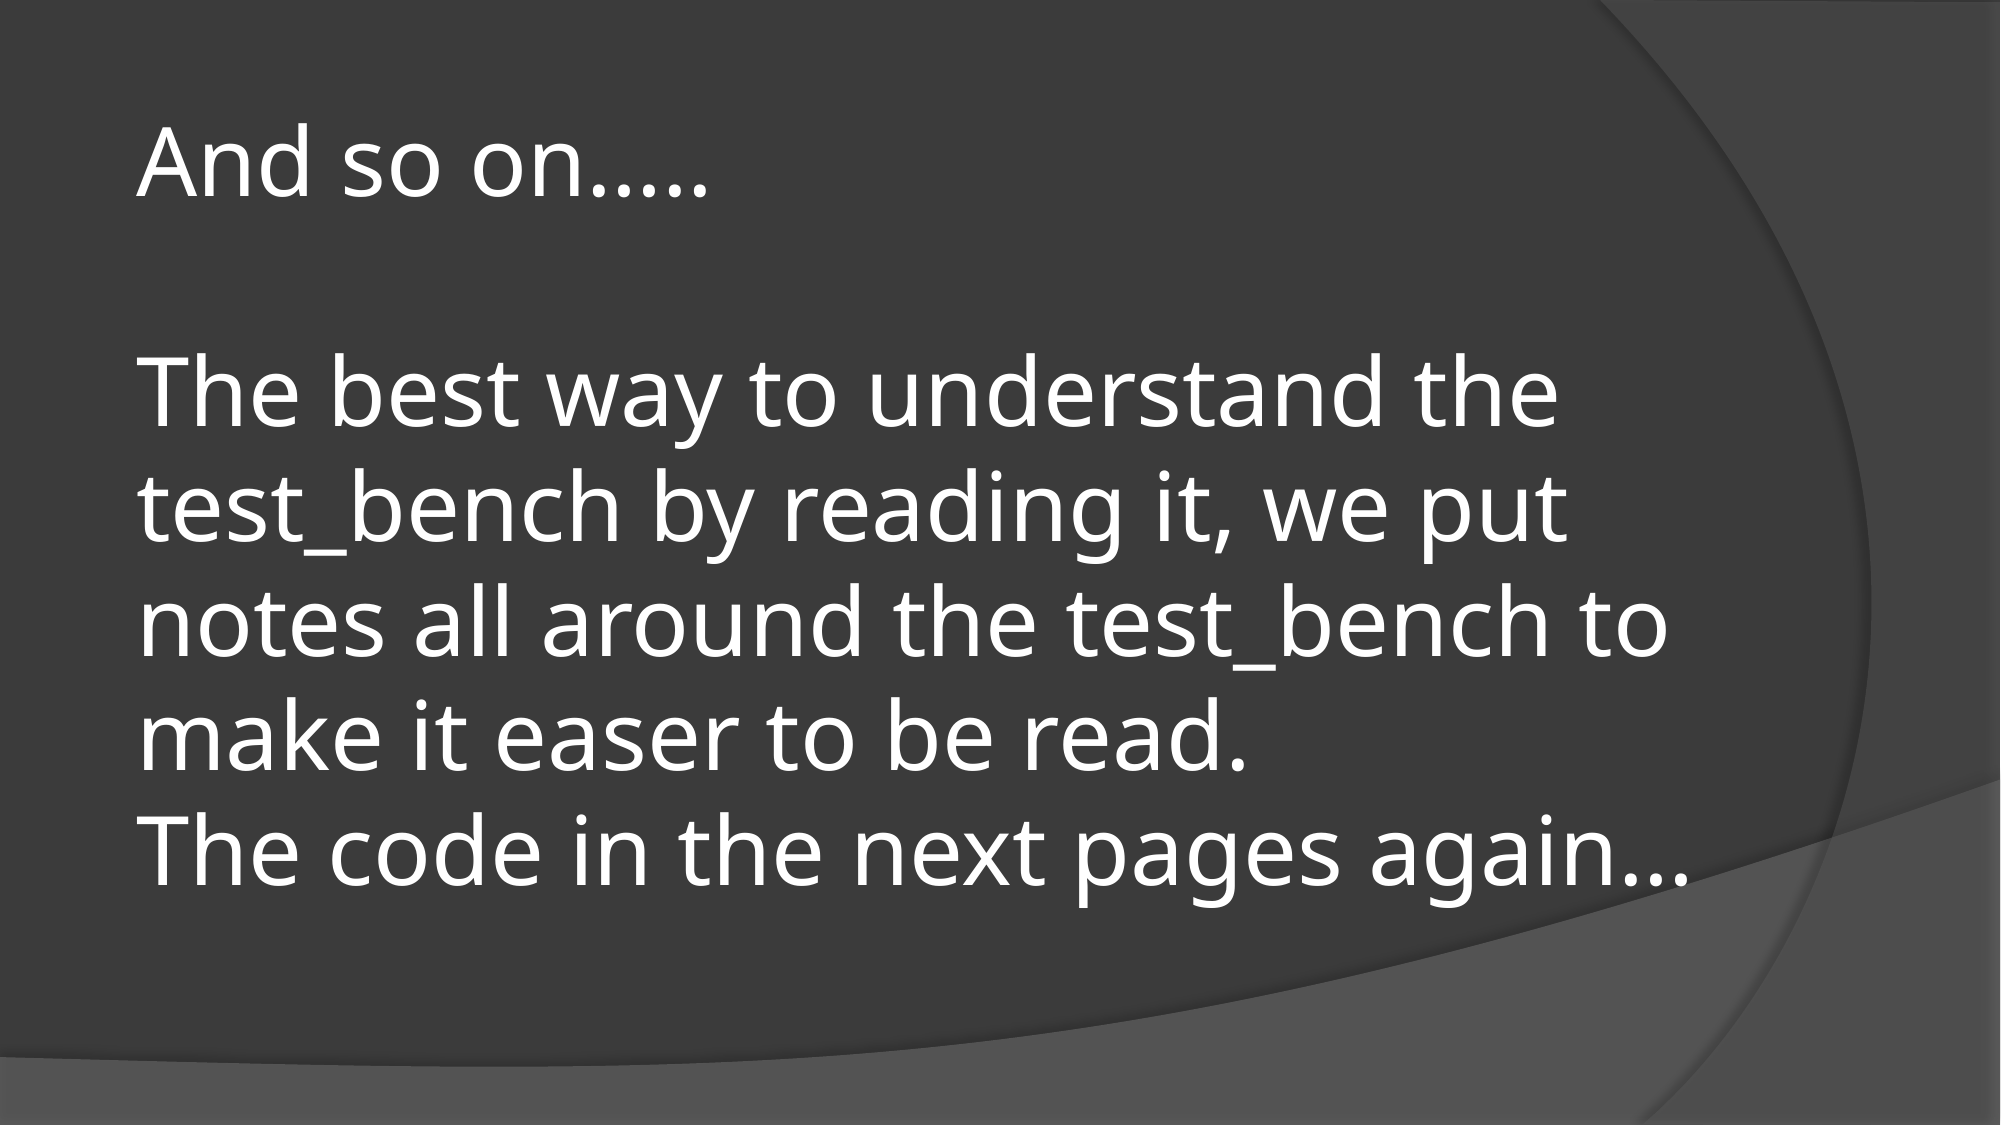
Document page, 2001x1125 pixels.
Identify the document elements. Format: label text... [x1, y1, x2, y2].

title And so on….. The best way to understand the test_bench by reading it, we put notes all around the test_bench to make it easer to be read. The code in the next pages again… [128, 59, 1854, 946]
